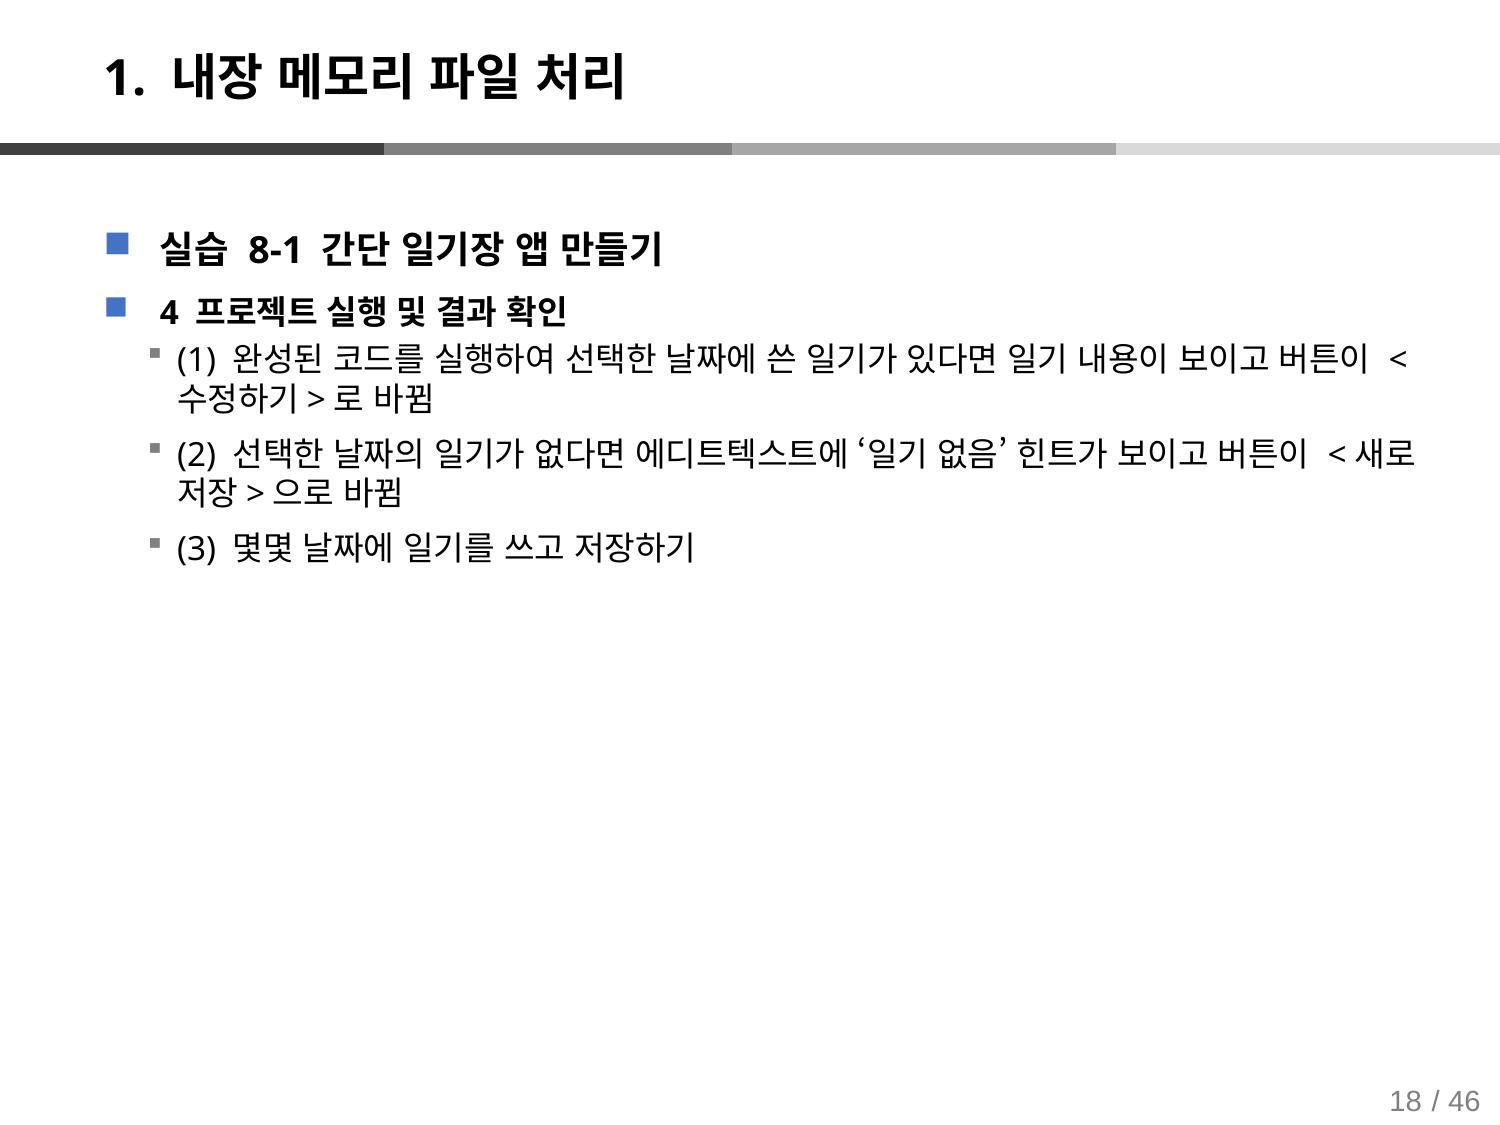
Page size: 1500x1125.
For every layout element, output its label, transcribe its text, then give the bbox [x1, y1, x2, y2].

list 실습 8-1 간단 일기장 앱 만들기 4 프로젝트 실행 및 결과 확인 (1) 완성된 코드를 실행하여 선택한 날짜에 쓴 일기가 있다면 일기 내용이 보이고 버튼이 <수정하기>로 바뀜 (2) 선택한 날짜의 일기가 없다면 에디트텍스트에 ‘일기 없음’ 힌트가 보이고 버튼이 <새로 저장>으로 바뀜 (3) 몇몇 날짜에 일기를 쓰고 저장하기 [88, 196, 1436, 1083]
title 1. 내장 메모리 파일 처리 [88, 30, 1211, 121]
